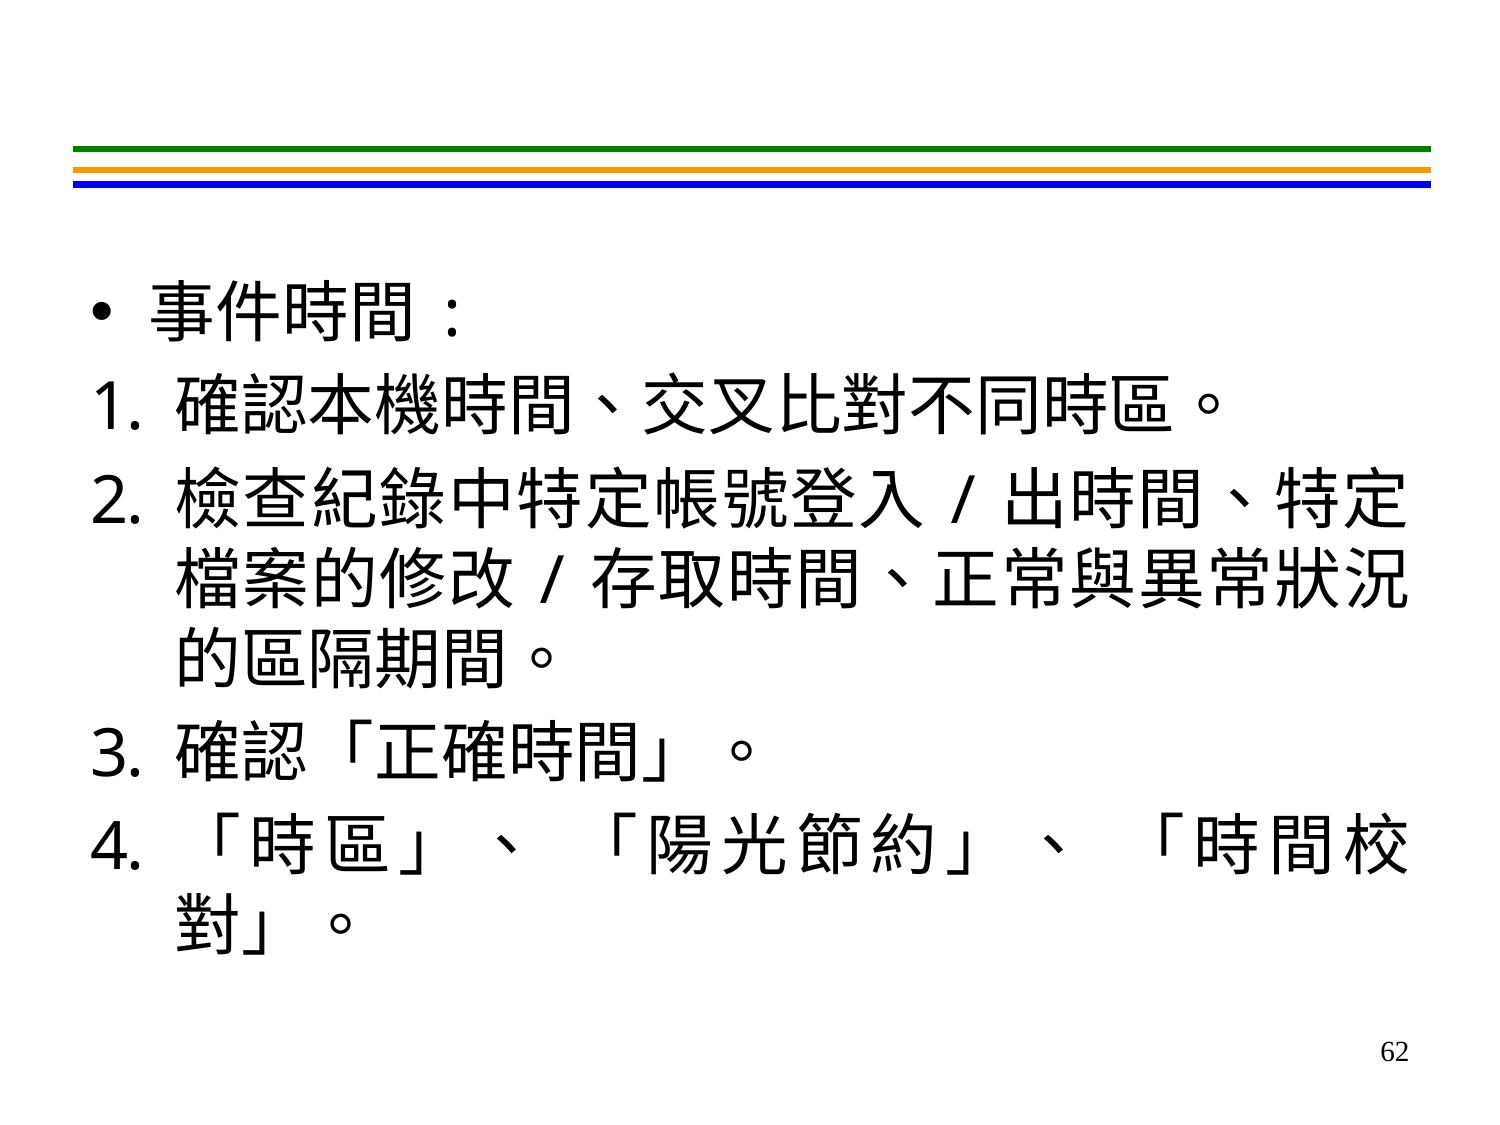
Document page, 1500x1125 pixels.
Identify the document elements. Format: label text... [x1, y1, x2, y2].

list 事件時間: 確認本機時間、交叉比對不同時區。 檢查紀錄中特定帳號登入/出時間、特定檔案的修改/存取時間、正常與異常狀況的區隔期間。 確認「正確時間」。 「時區」、 「陽光節約」、 「時間校對」。 [75, 262, 1425, 1005]
slide_number 62 [1074, 1024, 1425, 1103]
